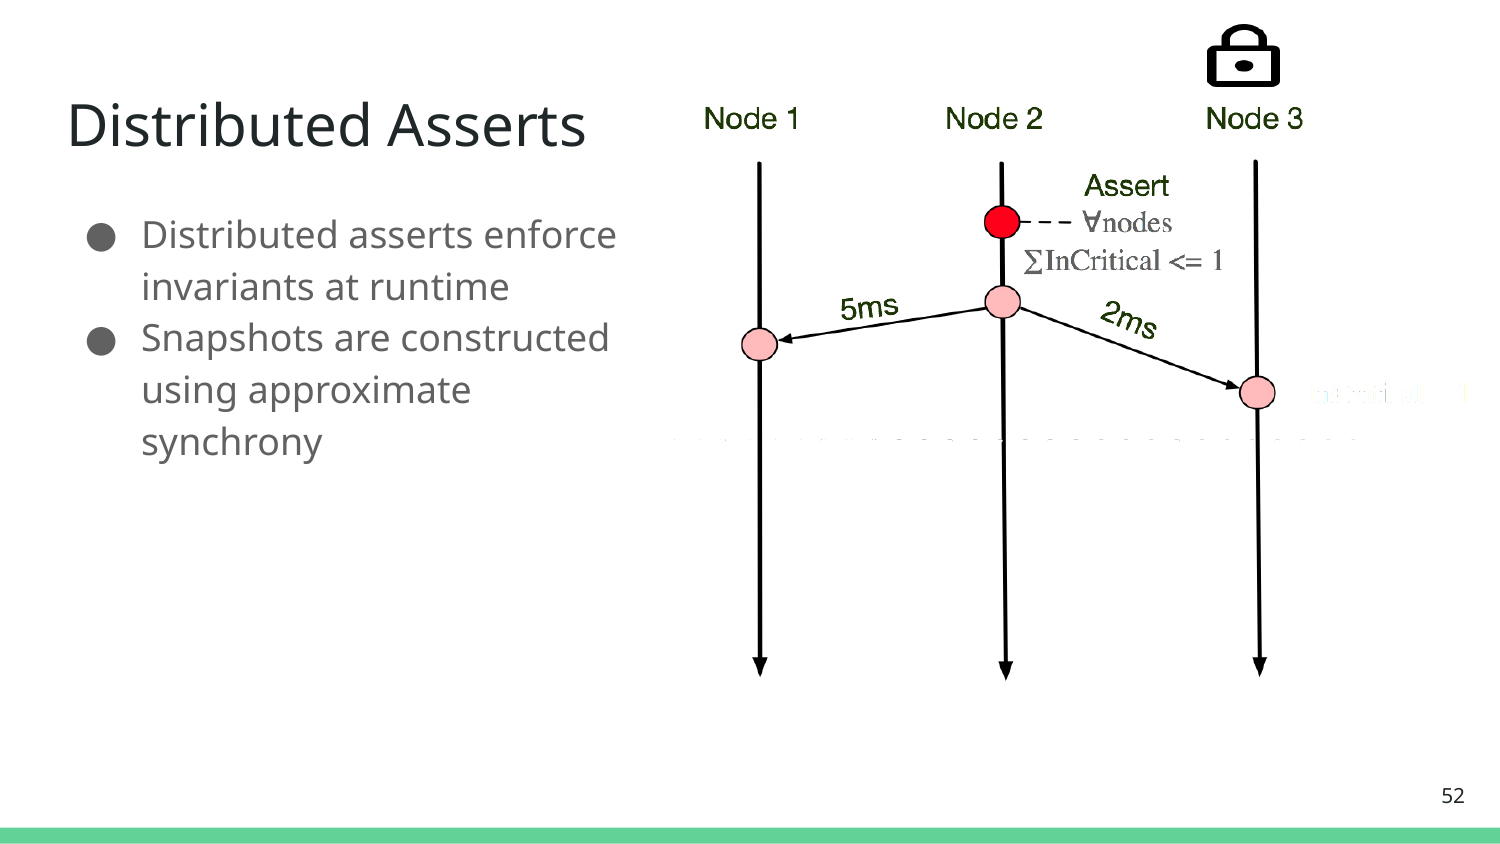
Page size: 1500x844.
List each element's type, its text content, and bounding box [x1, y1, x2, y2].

slide_number ‹#› [1389, 764, 1480, 830]
list Distributed asserts enforce invariants at runtime Snapshots are constructed using approximate synchrony [51, 189, 638, 750]
picture [662, 24, 1476, 696]
title Distributed Asserts [51, 72, 613, 167]
